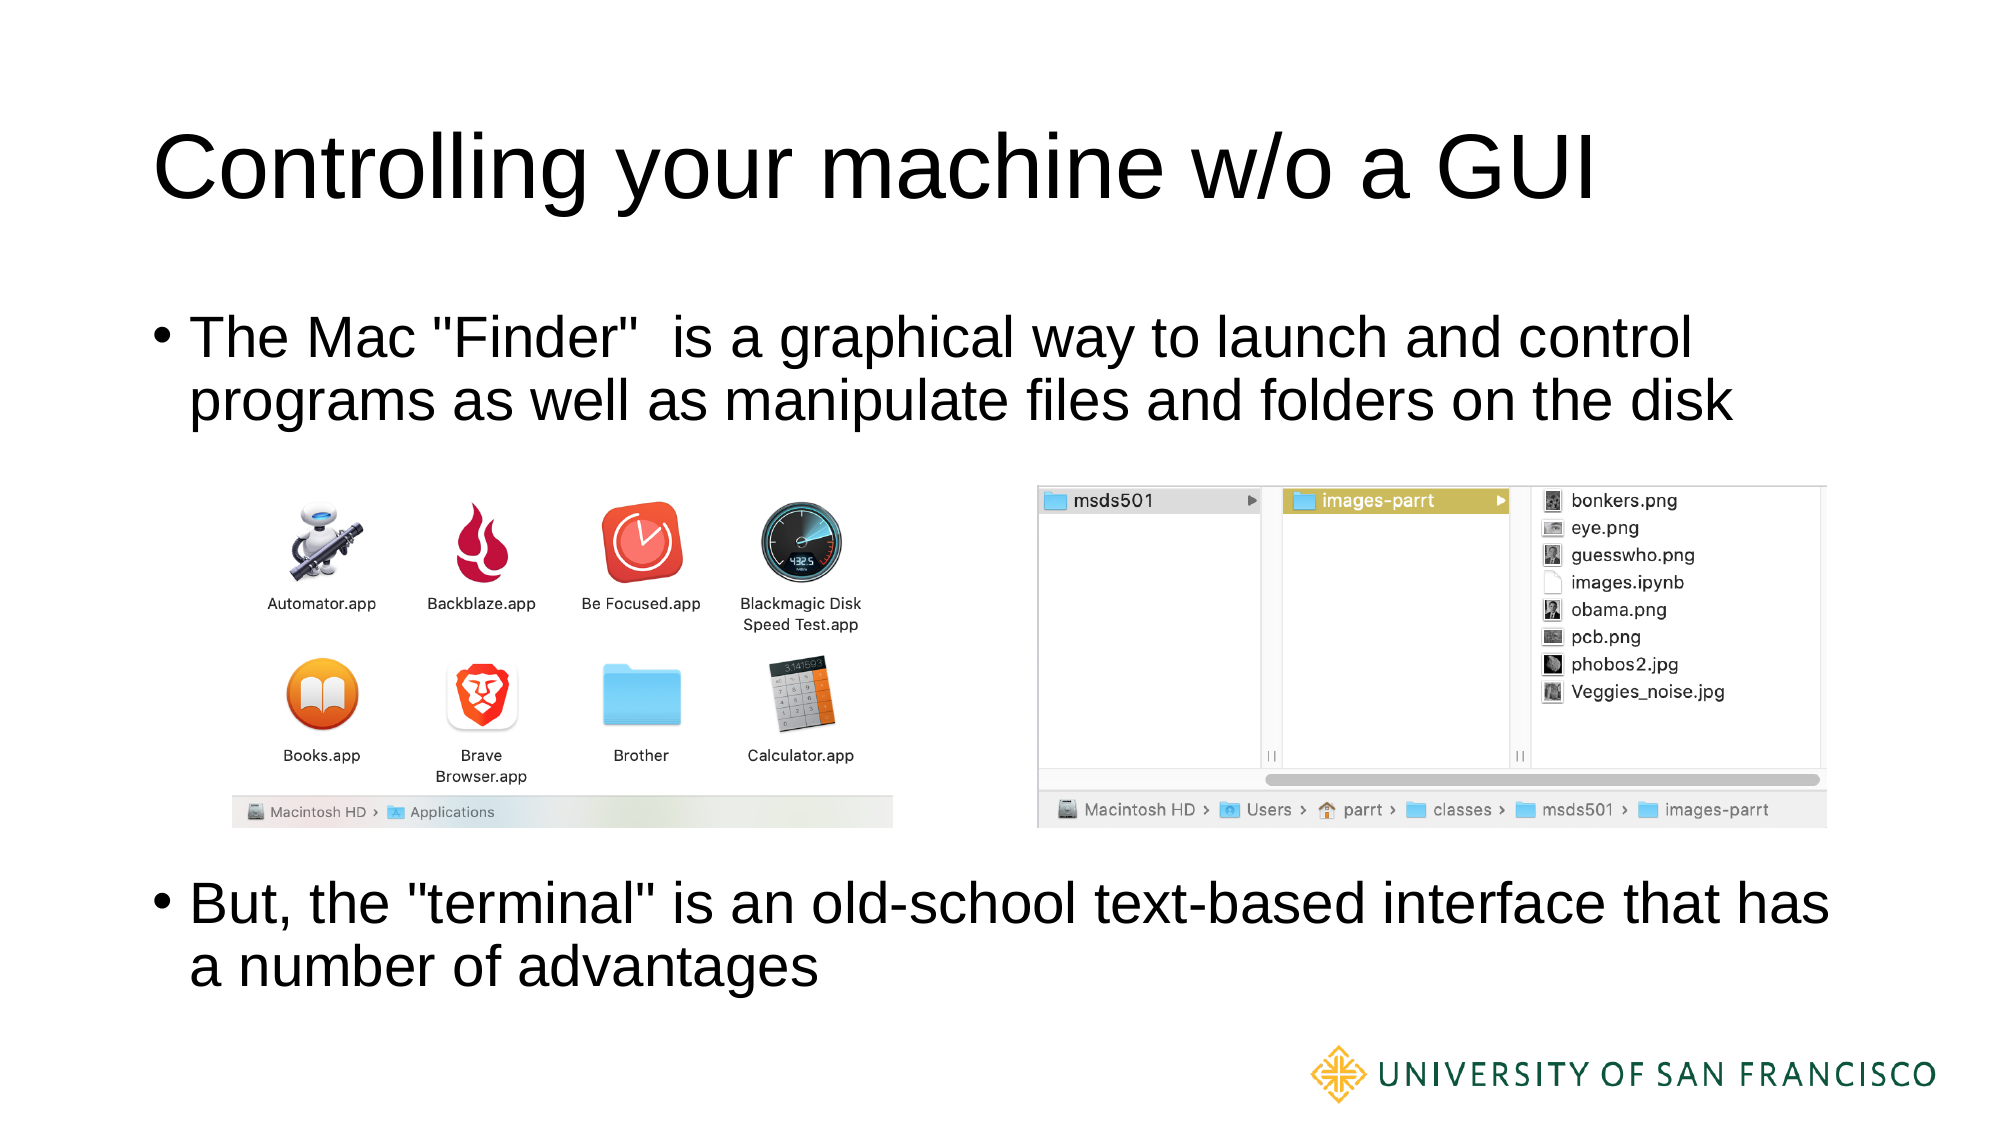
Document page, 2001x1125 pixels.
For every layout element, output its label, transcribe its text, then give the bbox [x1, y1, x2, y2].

title Controlling your machine w/o a GUI [137, 59, 1863, 278]
picture [231, 485, 893, 828]
list The Mac "Finder" is a graphical way to launch and control programs as well as manipulate files and folders on the disk But, the "terminal" is an old-school text-based interface that has a number of advantages [137, 299, 1863, 1014]
picture [1037, 485, 1828, 828]
